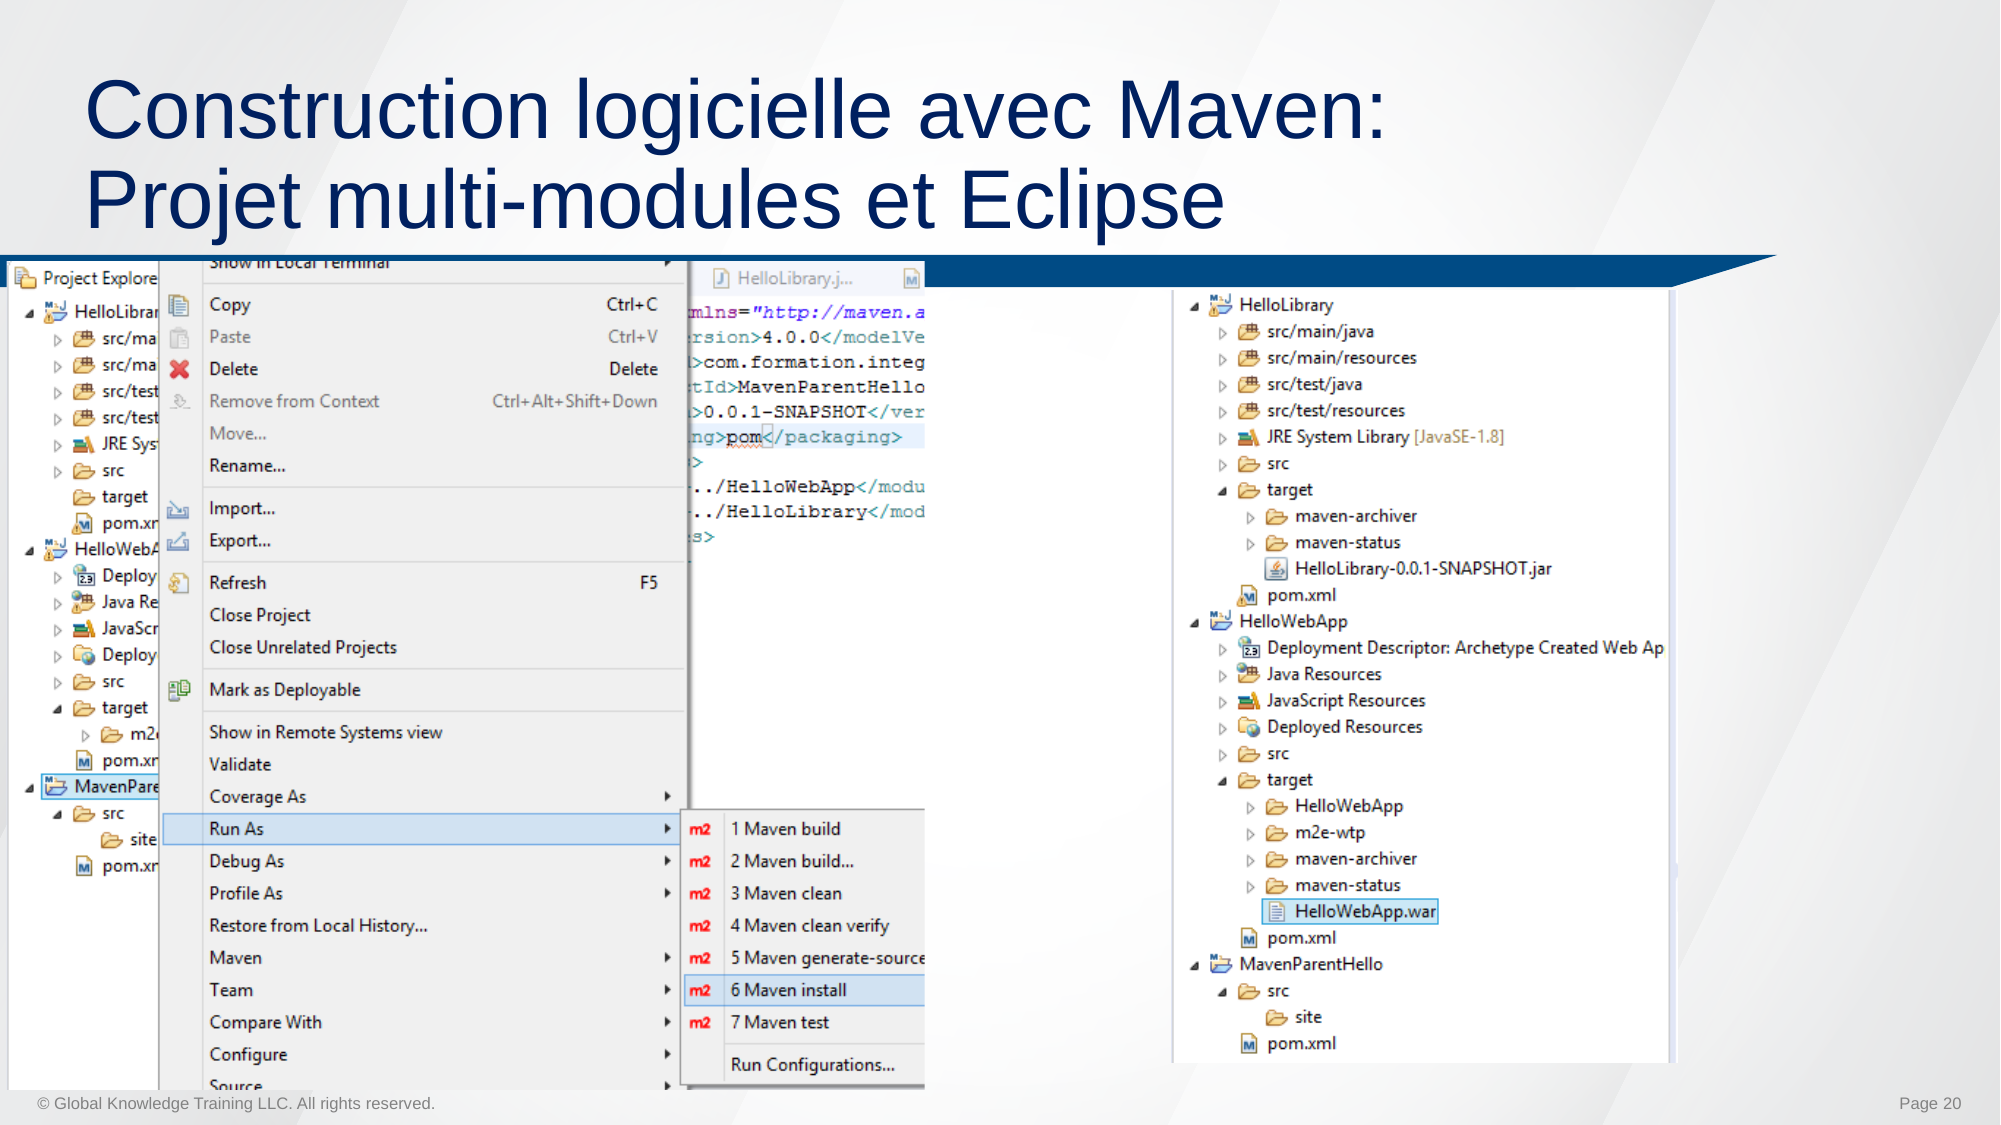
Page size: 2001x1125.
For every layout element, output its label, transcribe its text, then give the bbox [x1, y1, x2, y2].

picture [6, 261, 925, 1090]
title Construction logicielle avec Maven: Projet multi-modules et Eclipse [84, 46, 1678, 264]
picture [1169, 290, 1678, 1063]
